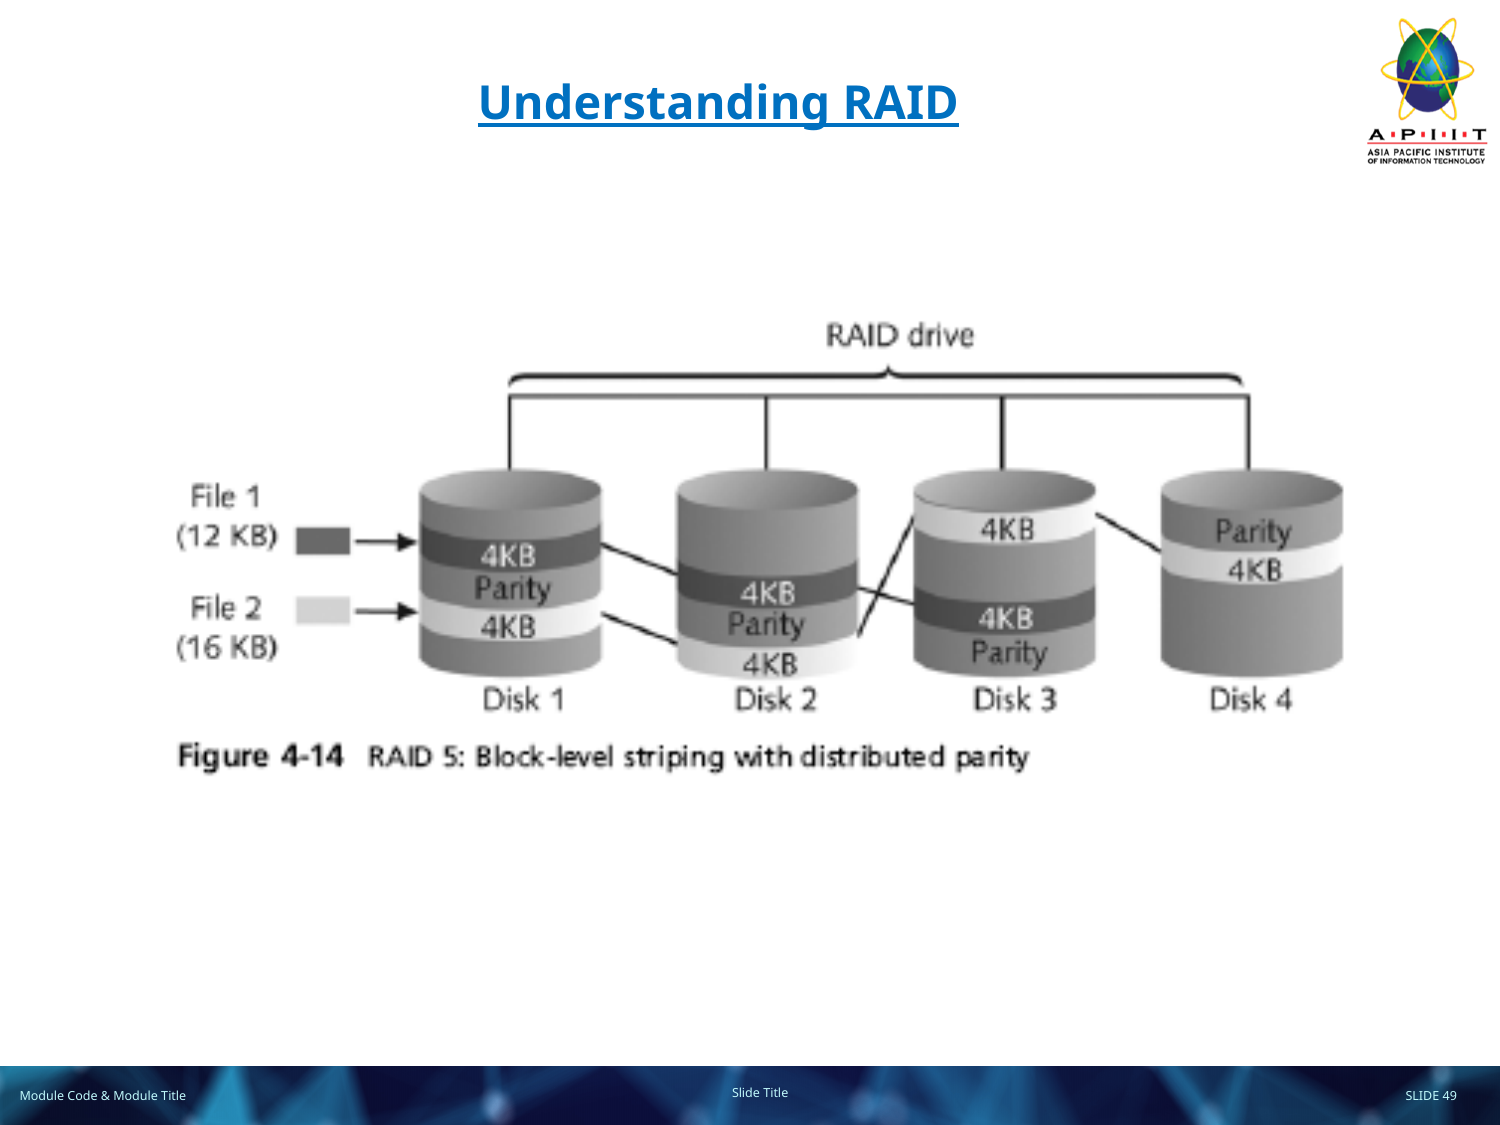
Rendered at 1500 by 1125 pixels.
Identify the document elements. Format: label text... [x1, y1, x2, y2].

picture [1353, 0, 1500, 182]
picture [49, 299, 1463, 816]
picture [0, 1066, 1500, 1125]
title Understanding RAID [264, 23, 1173, 179]
